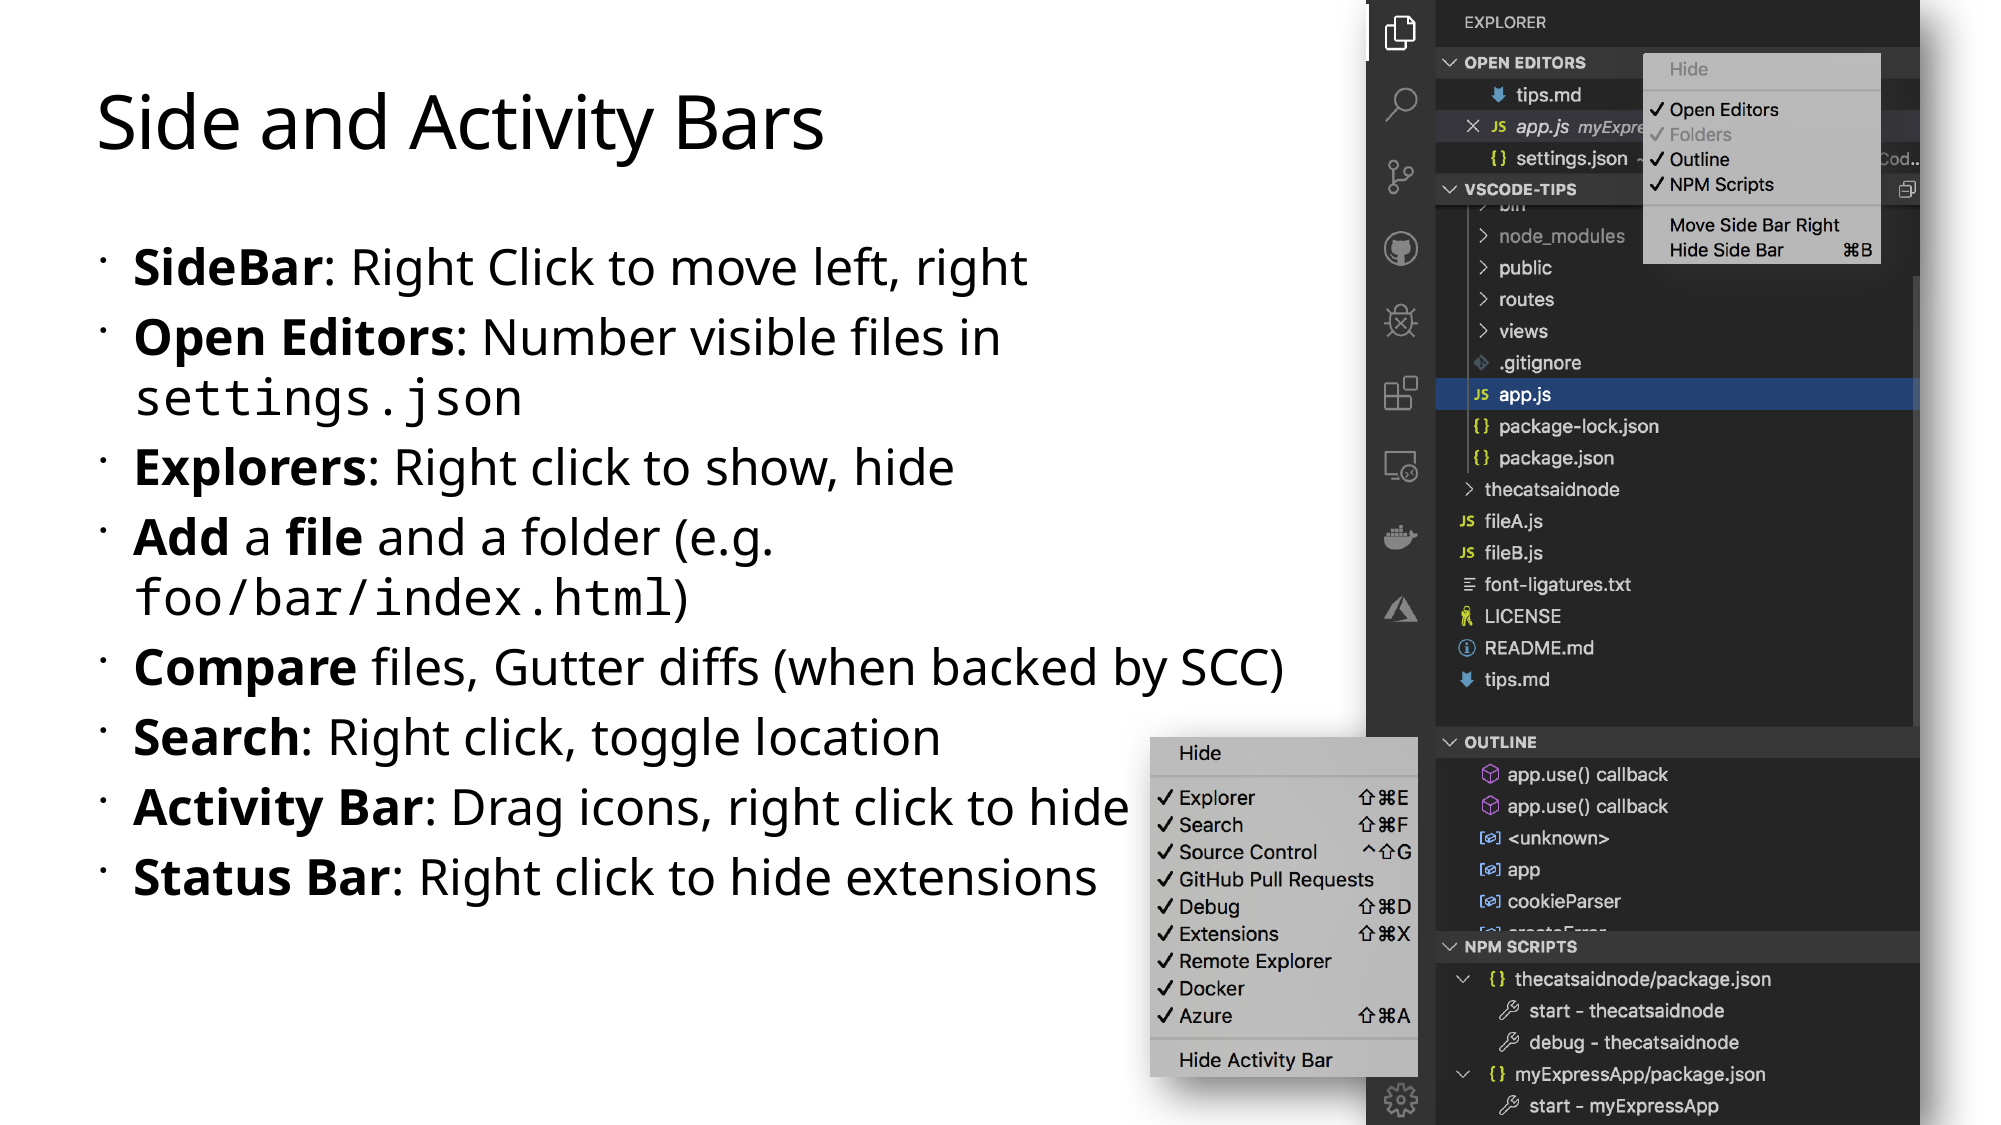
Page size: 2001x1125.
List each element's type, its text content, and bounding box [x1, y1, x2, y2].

list SideBar: Right Click to move left, right Open Editors: Number visible files in settings.json Explorers: Right click to show, hide Add a file and a folder (e.g. foo/bar/index.html) Compare files, Gutter diffs (when backed by SCC) Search: Right click, toggle location Activity Bar: Drag icons, right click to hide Status Bar: Right click to hide extensions [95, 235, 1344, 805]
title Side and Activity Bars [96, 75, 1349, 166]
picture [1149, 0, 1920, 1125]
